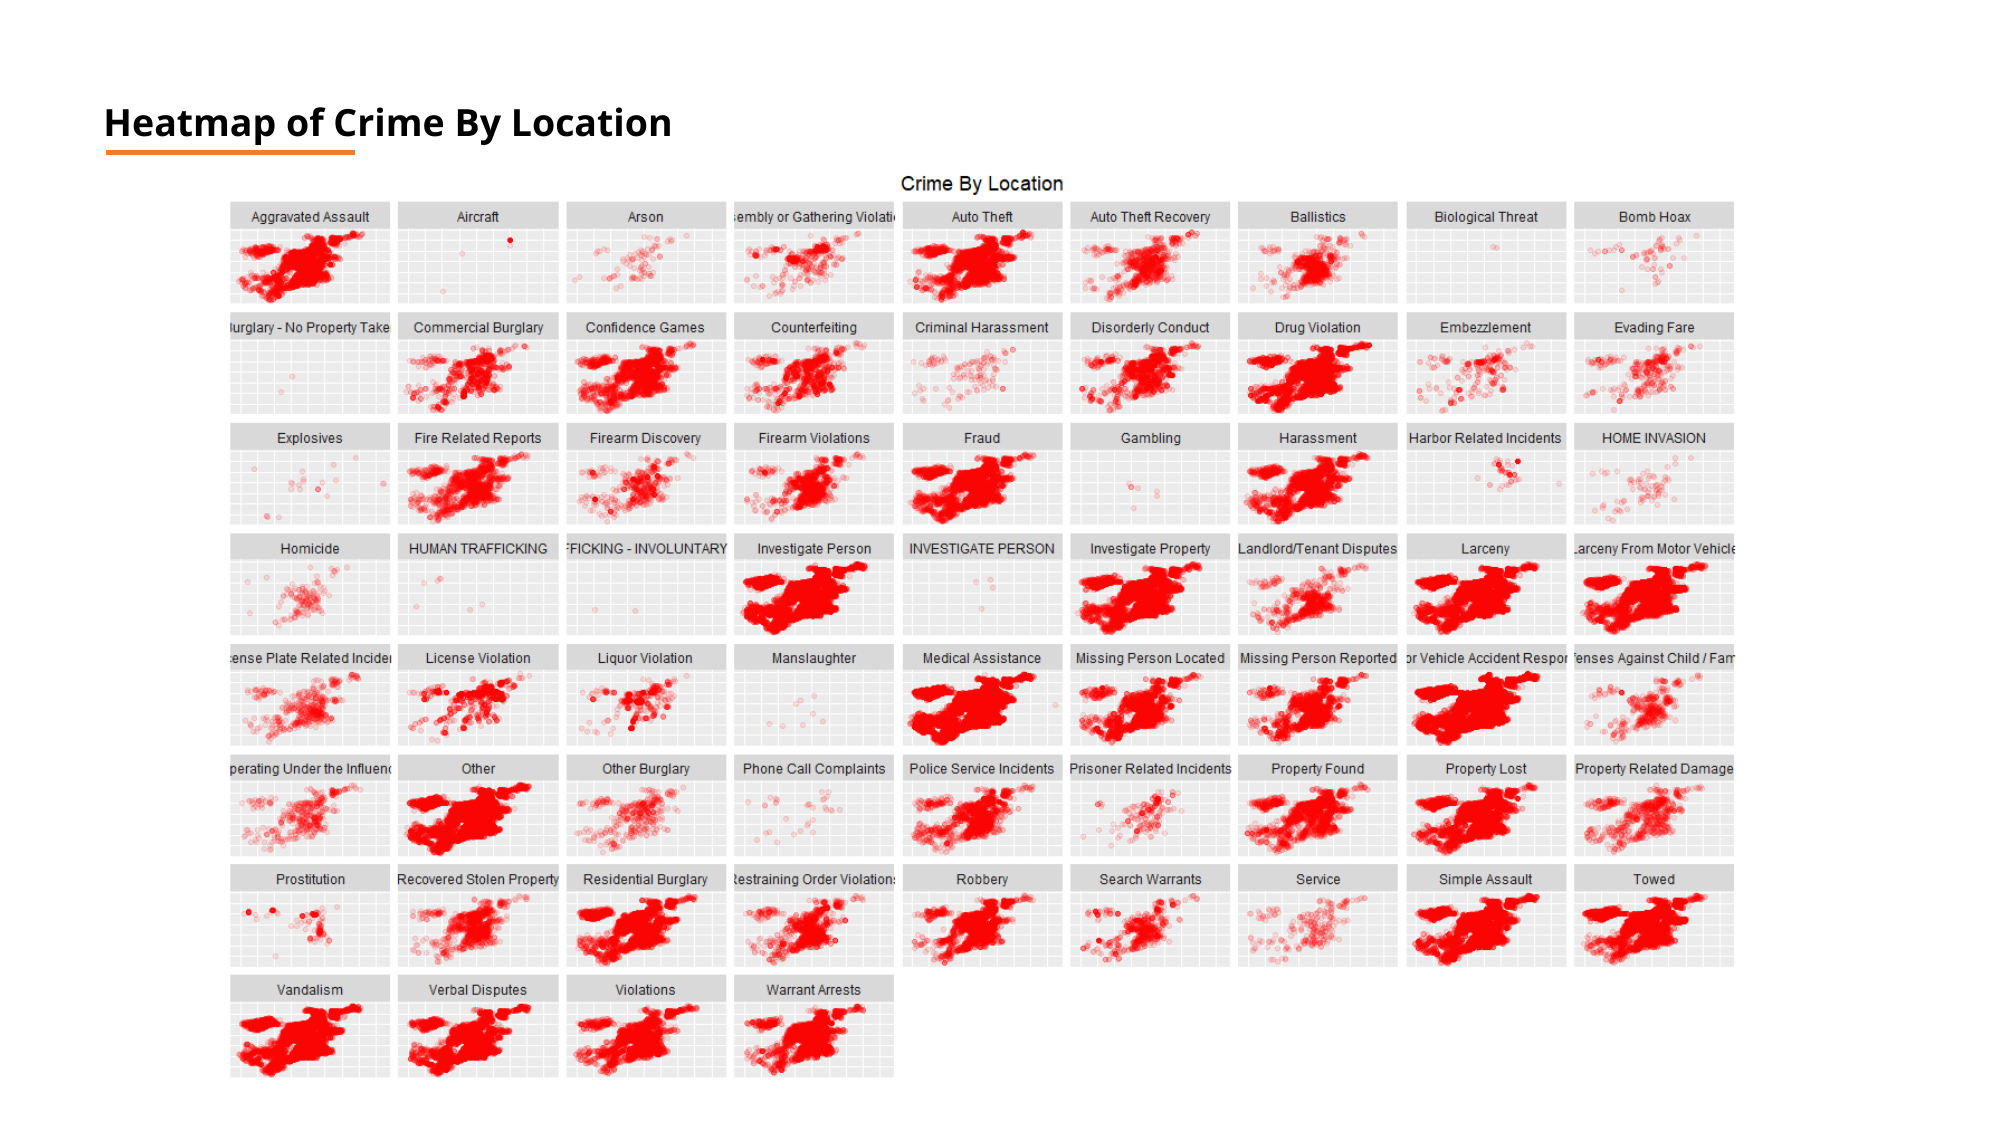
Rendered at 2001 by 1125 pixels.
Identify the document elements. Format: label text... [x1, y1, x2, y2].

picture [198, 166, 1743, 1111]
text_box Heatmap of Crime By Location [88, 91, 1252, 152]
